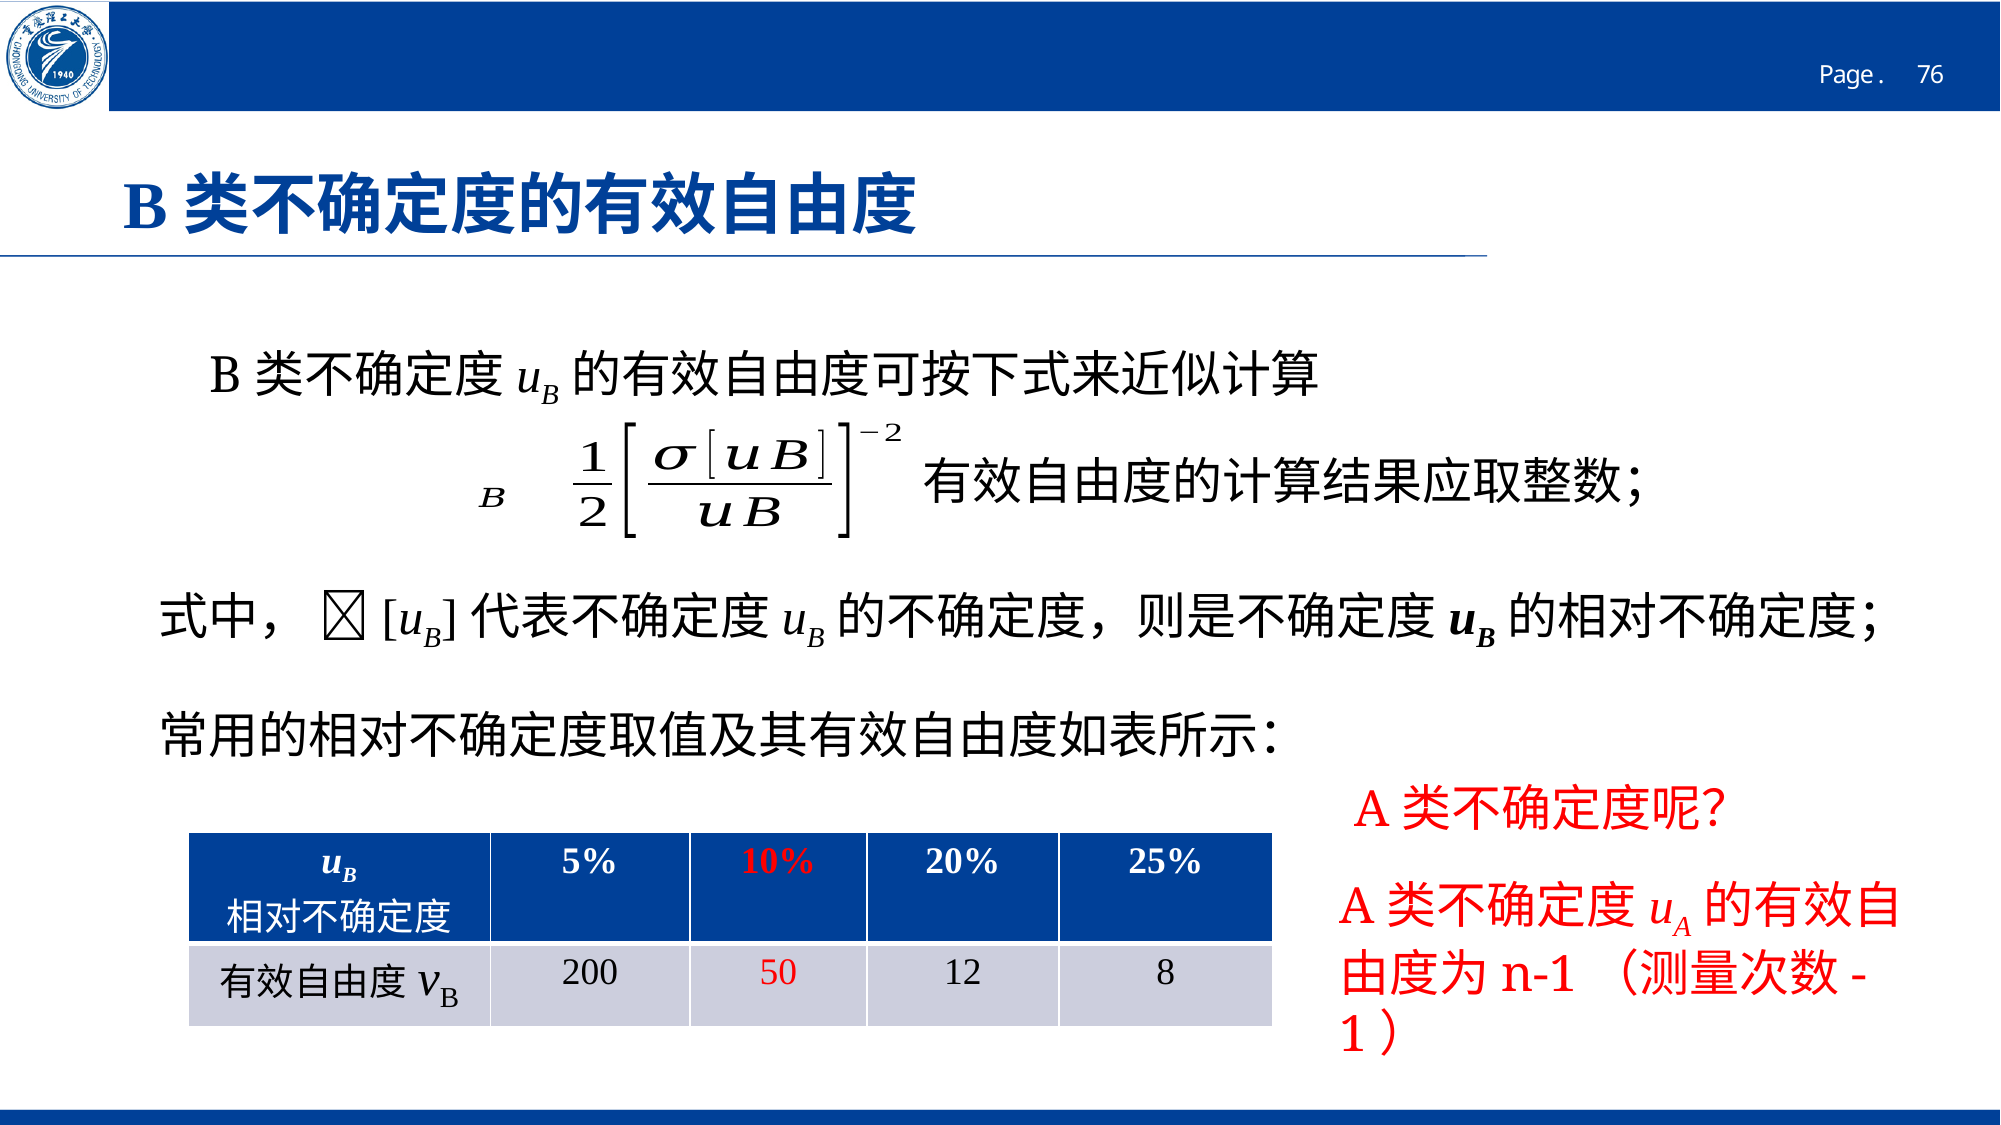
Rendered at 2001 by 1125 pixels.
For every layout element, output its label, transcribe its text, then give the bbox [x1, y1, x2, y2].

table_cell 8 [1060, 946, 1272, 1026]
table_cell 有效自由度vB [189, 946, 490, 1026]
table_header 10% [691, 833, 866, 941]
text_box A类不确定度呢？ [1339, 768, 1806, 844]
table_cell 50 [691, 946, 866, 1026]
table_cell 200 [491, 946, 689, 1026]
table_cell 12 [868, 946, 1058, 1026]
text_box 有效自由度的计算结果应取整数； [907, 441, 1688, 517]
table_header 5% [491, 833, 689, 941]
text_box A类不确定度uA的有效自由度为n-1（测量次数-1） [1324, 866, 1954, 1070]
table_header uB 相对不确定度 [189, 833, 490, 941]
picture [0, 2, 109, 112]
table_header 25% [1060, 833, 1272, 941]
title B类不确定度的有效自由度 [108, 160, 1940, 255]
table_header 20% [868, 833, 1058, 941]
text_box B类不确定度uB的有效自由度可按下式来近似计算 [194, 335, 1384, 418]
